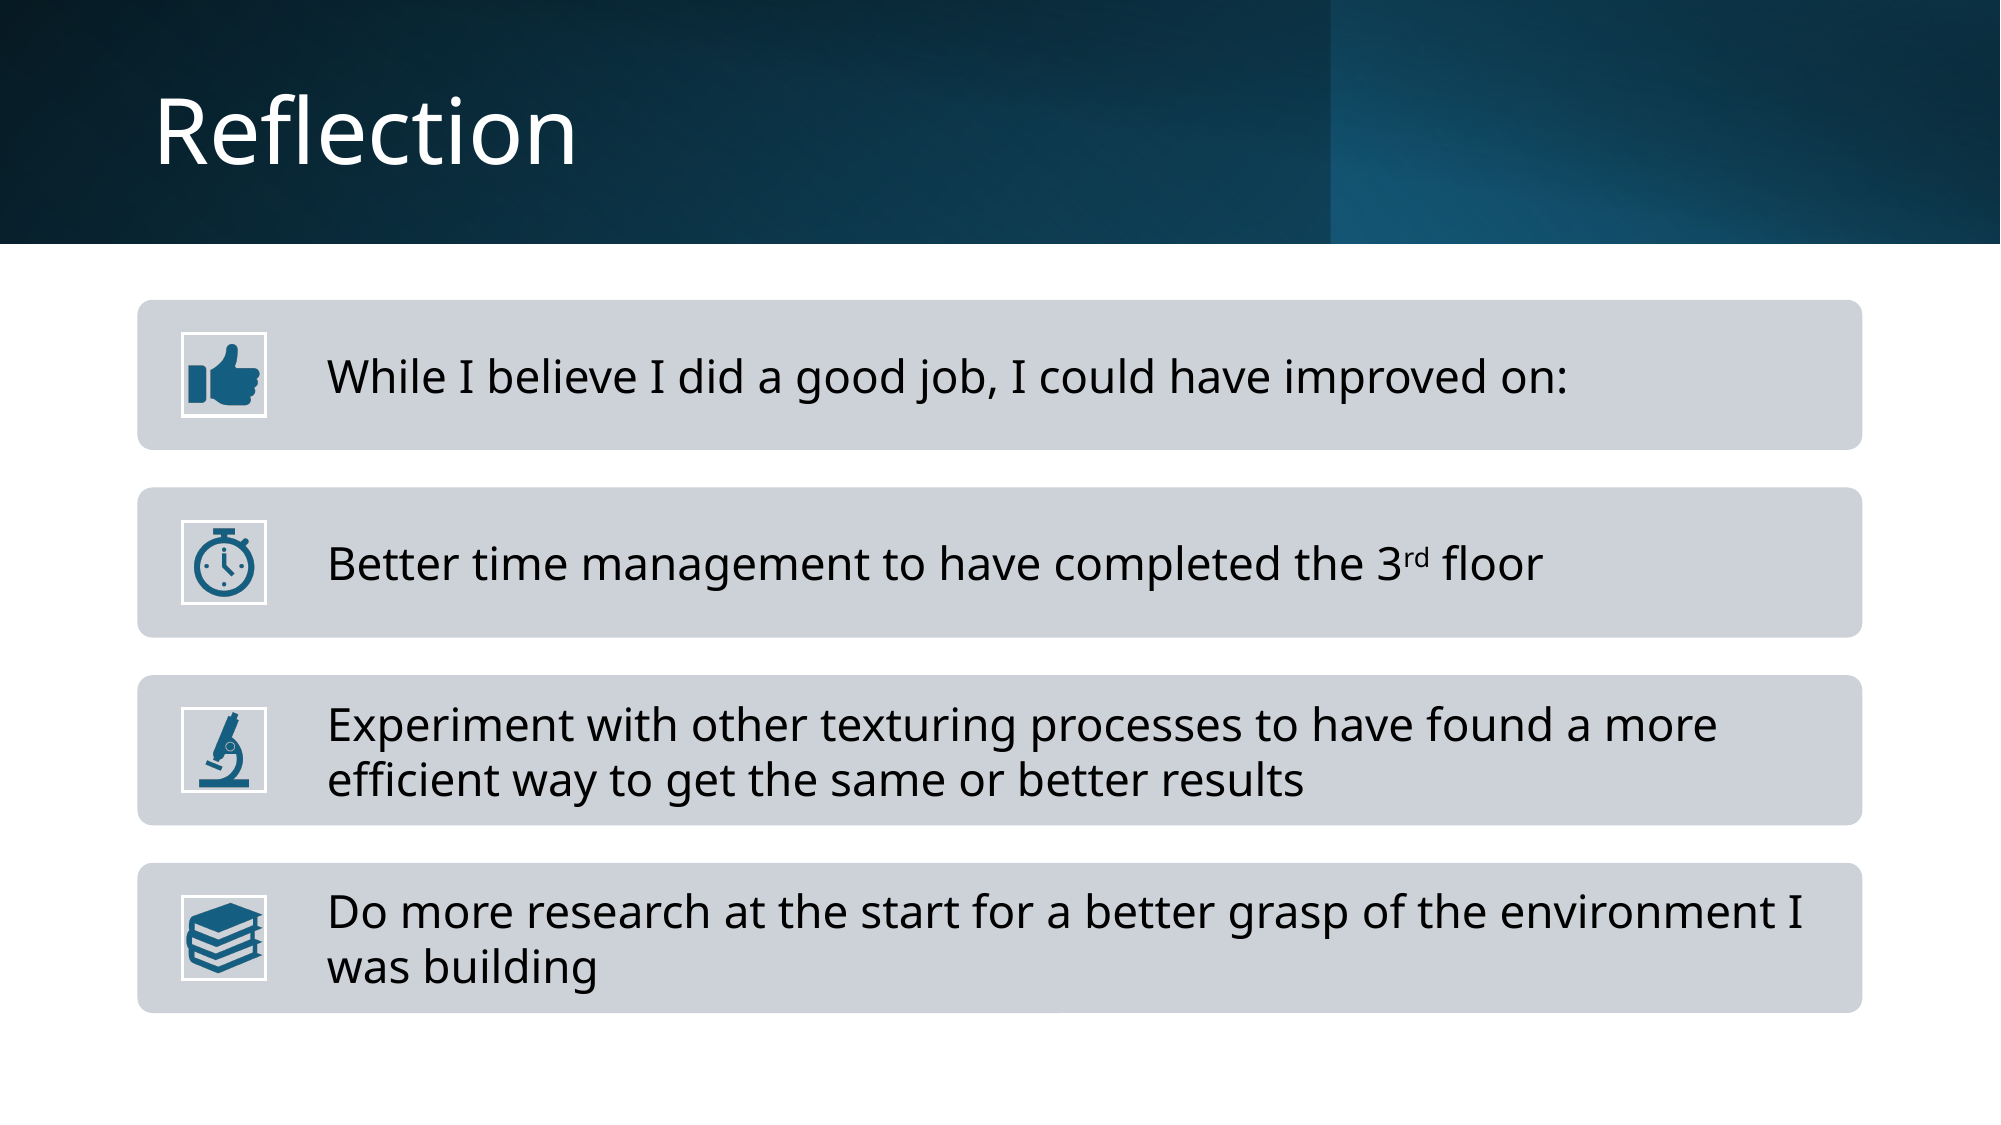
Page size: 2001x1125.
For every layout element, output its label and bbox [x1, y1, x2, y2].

list [136, 298, 1863, 1014]
picture [0, 0, 2000, 244]
